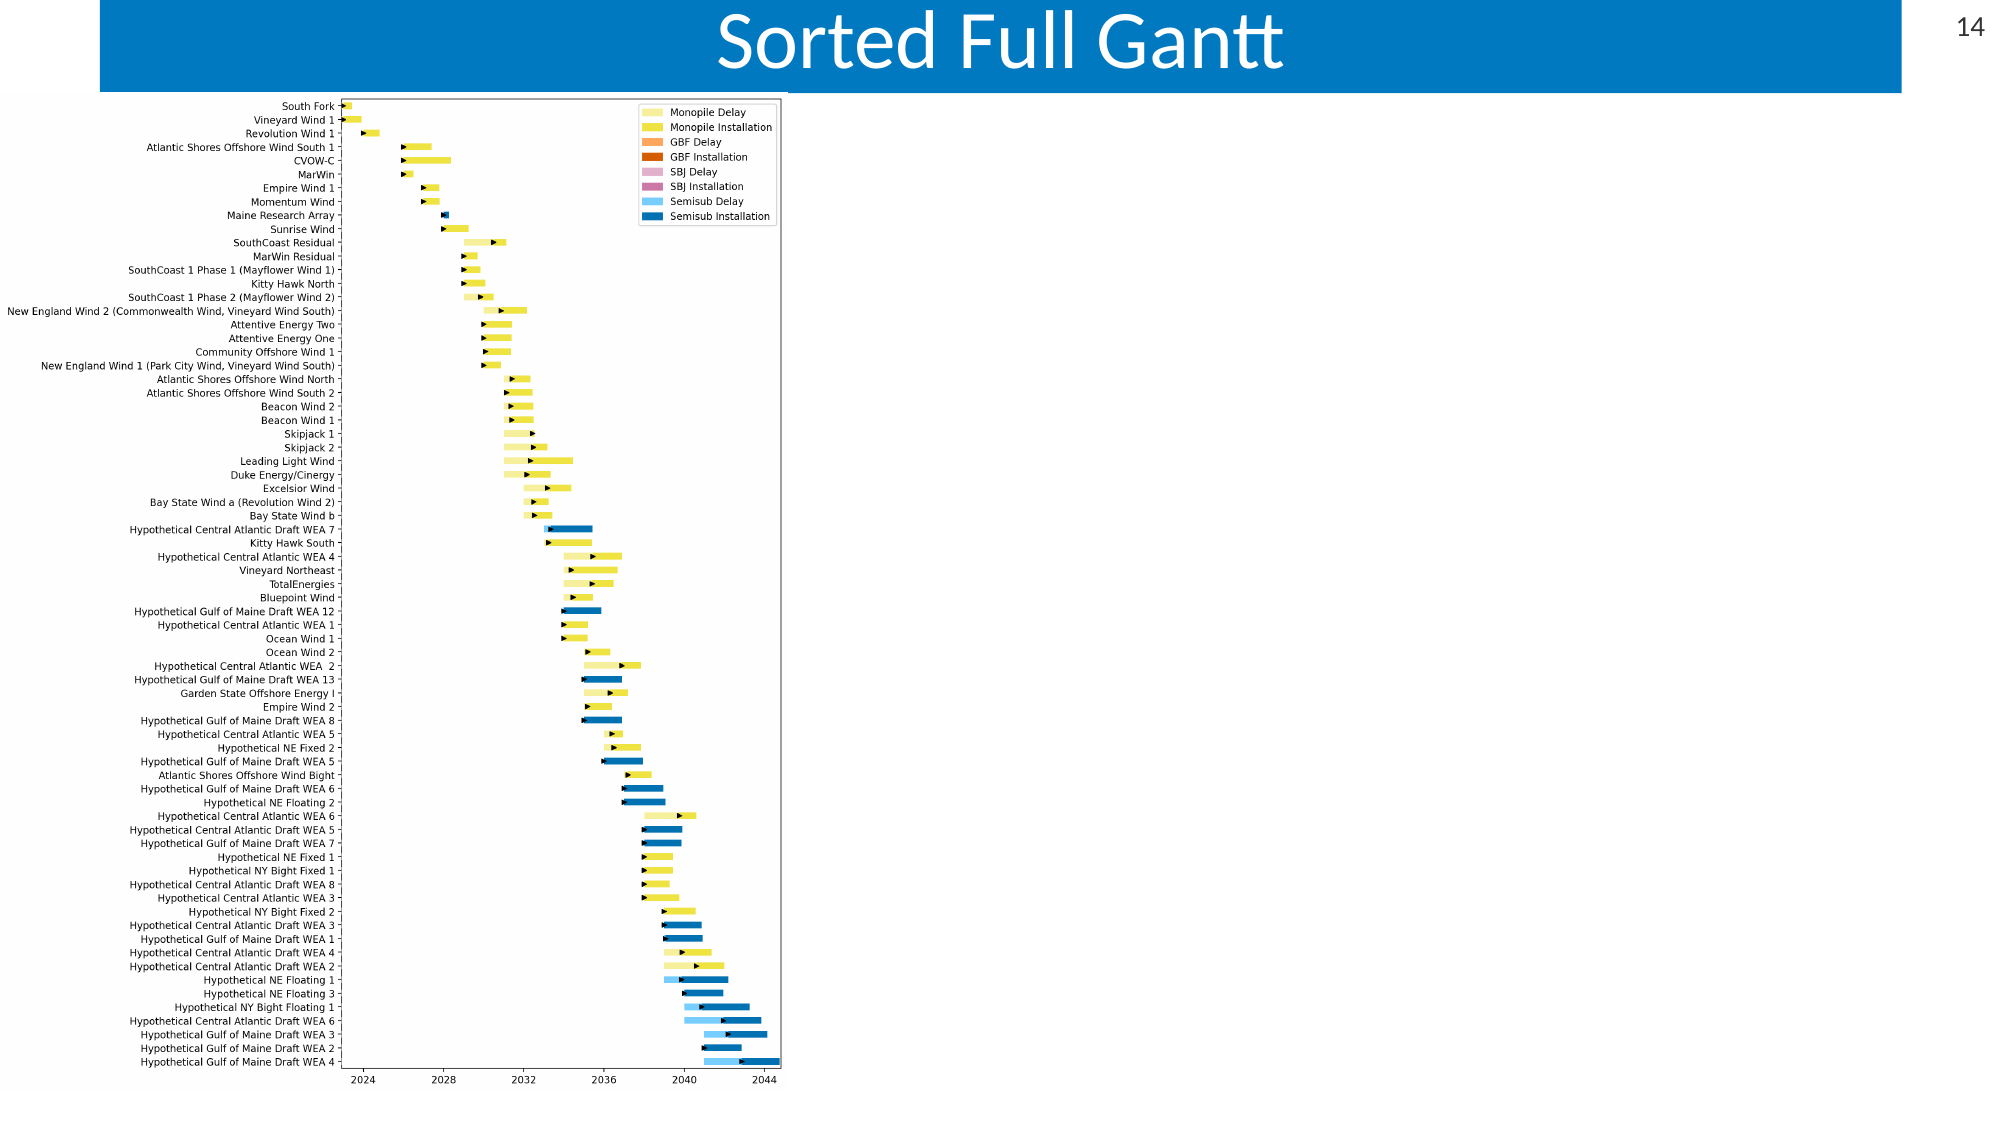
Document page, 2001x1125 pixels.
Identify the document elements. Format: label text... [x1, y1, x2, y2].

picture [0, 92, 788, 1093]
title Sorted Full Gantt [99, 0, 1902, 94]
